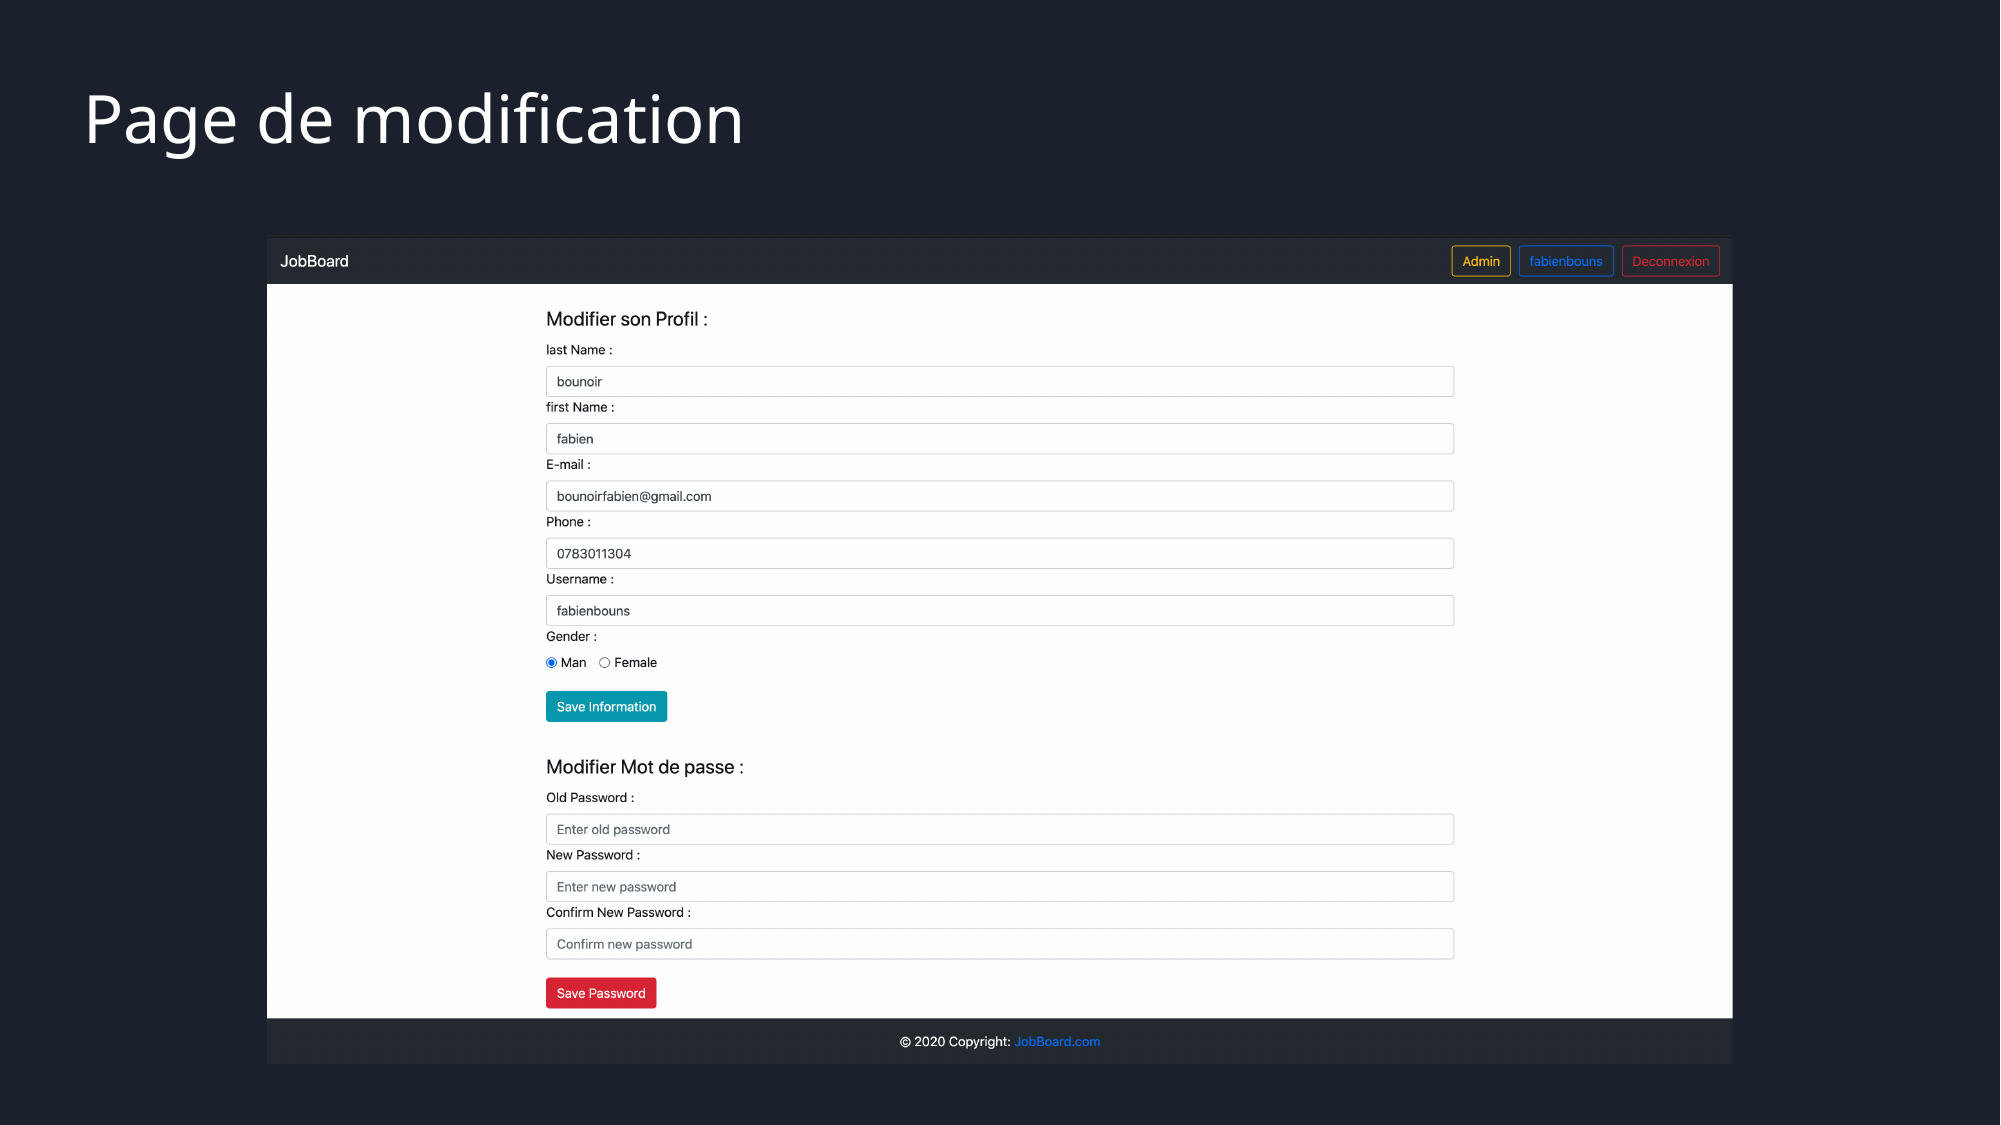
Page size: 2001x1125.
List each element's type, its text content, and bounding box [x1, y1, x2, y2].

title Page de modification [68, 61, 1932, 187]
picture [266, 235, 1733, 1064]
